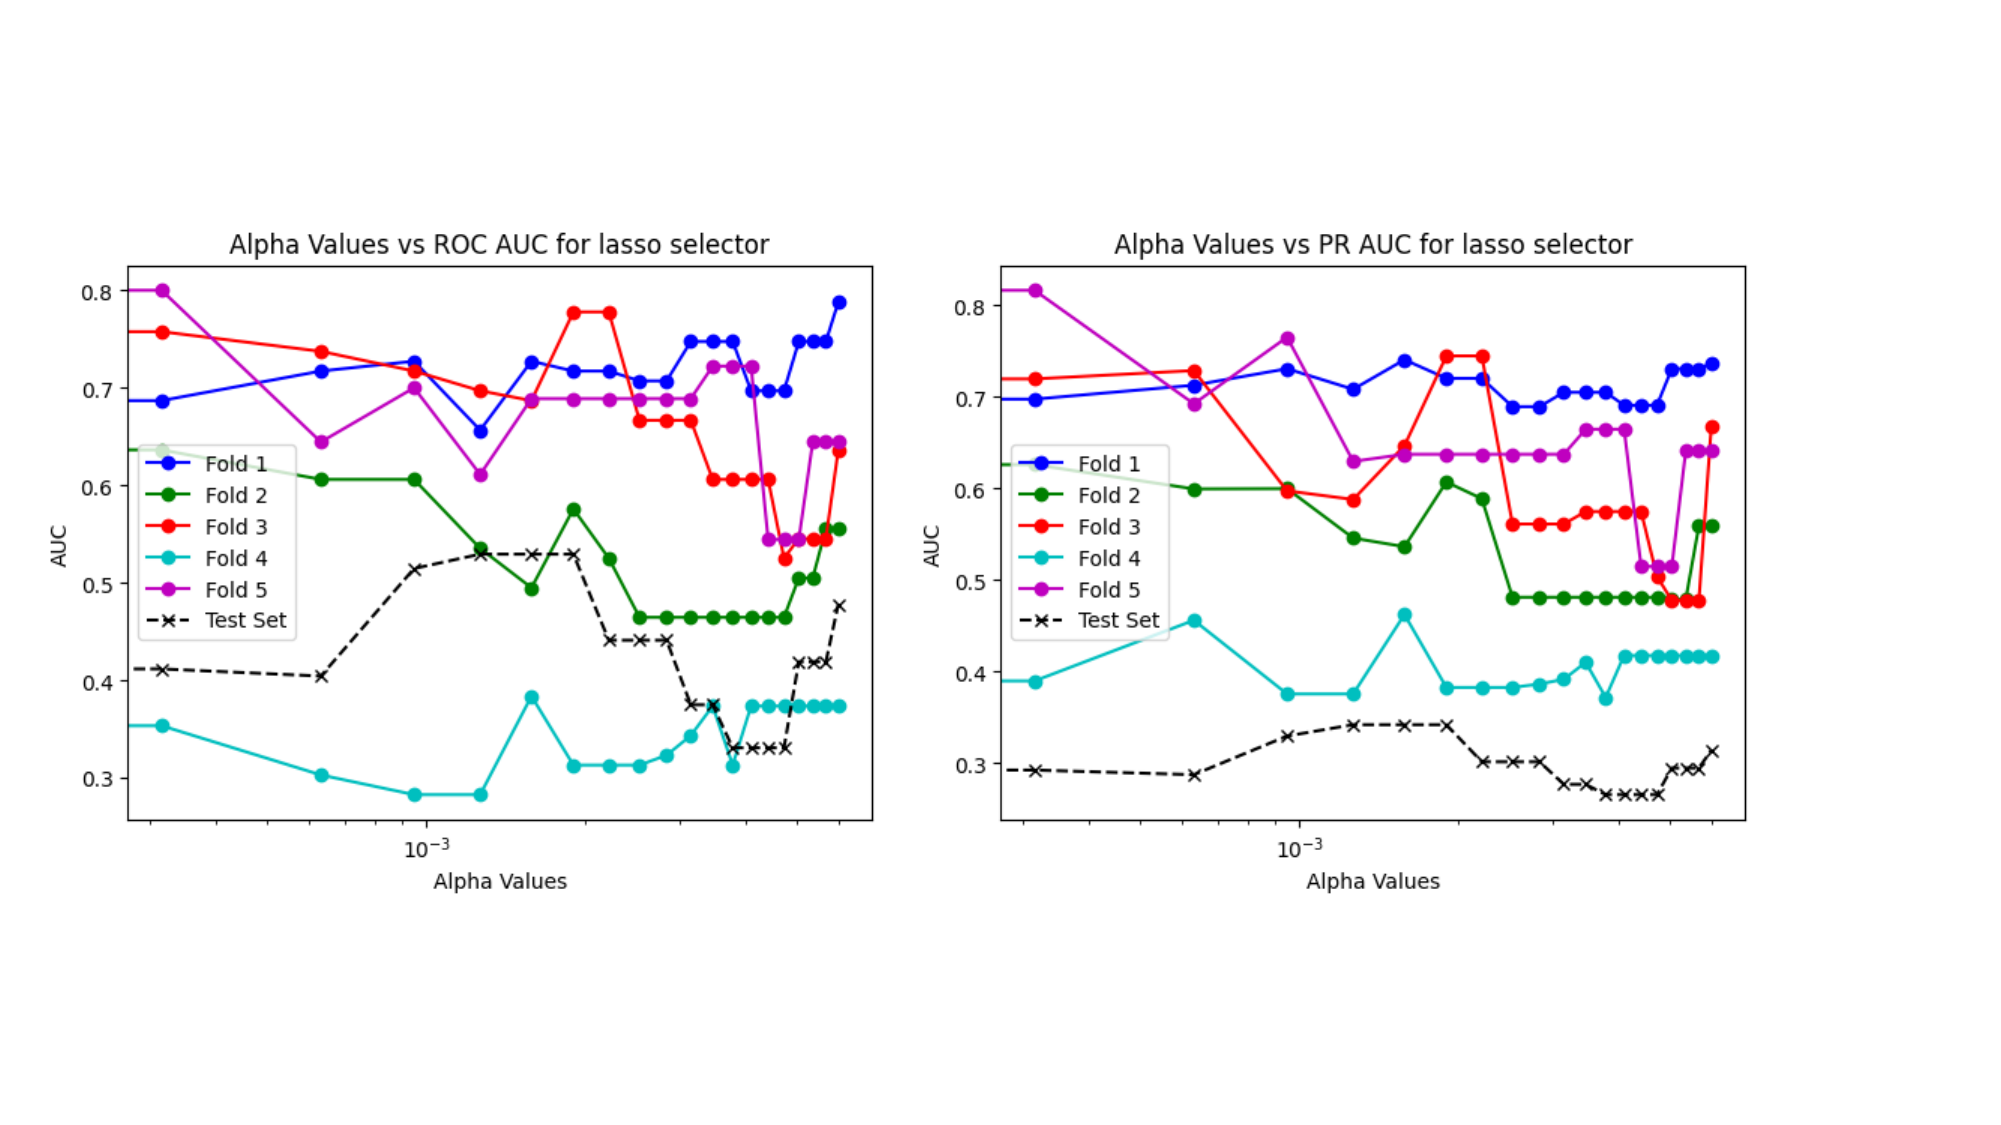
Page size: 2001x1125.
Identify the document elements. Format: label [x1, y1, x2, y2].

picture [35, 218, 887, 907]
picture [908, 218, 1760, 907]
